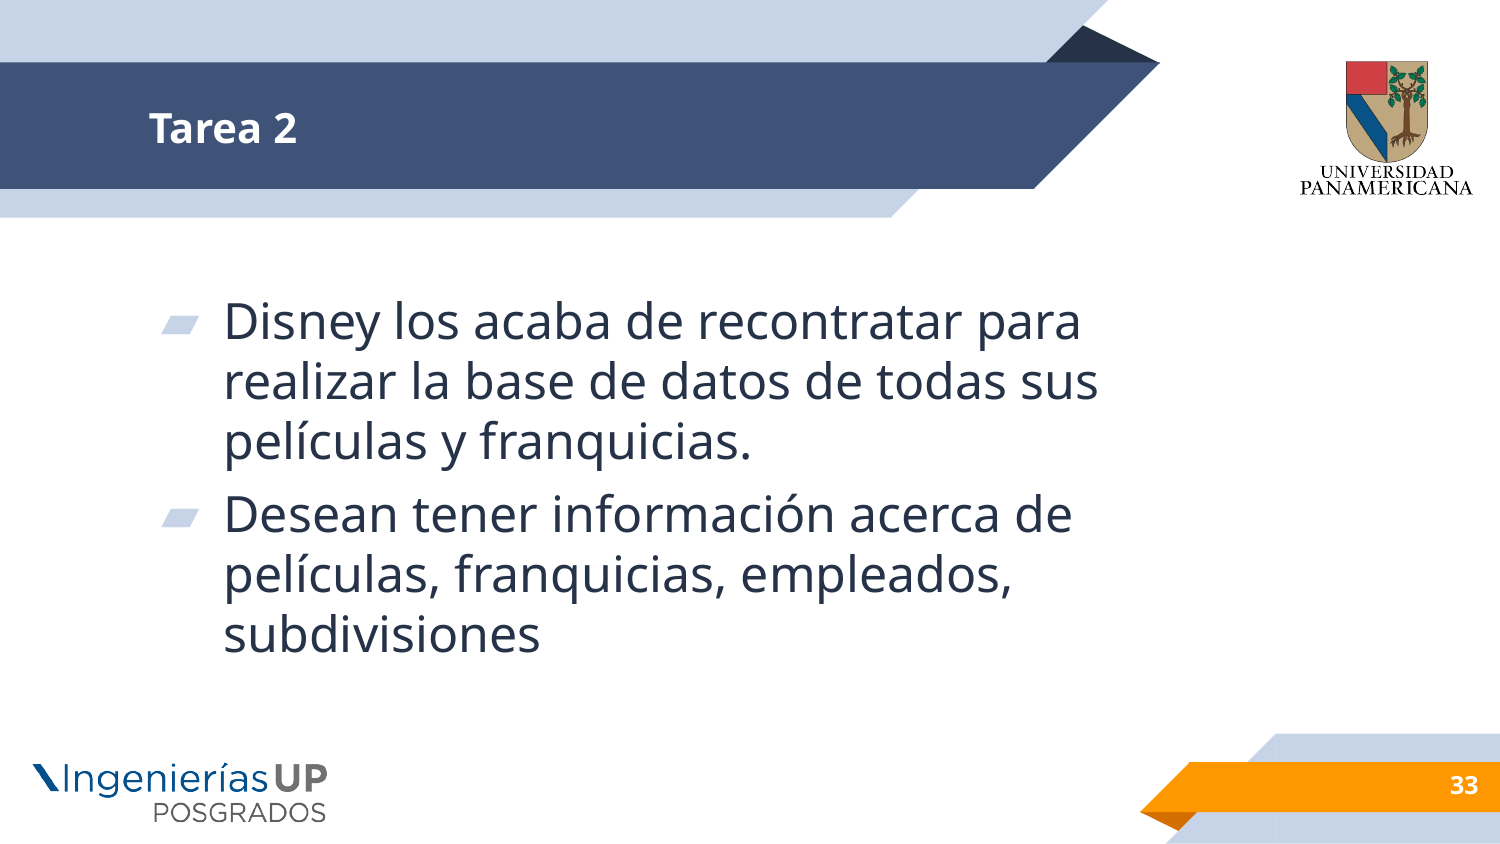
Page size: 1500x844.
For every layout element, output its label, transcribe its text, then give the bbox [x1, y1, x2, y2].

title Tarea 2 [133, 64, 1035, 190]
list Disney los acaba de recontratar para realizar la base de datos de todas sus películas y franquicias. Desean tener información acerca de películas, franquicias, empleados, subdivisiones [133, 217, 1140, 734]
picture [15, 737, 344, 844]
picture [1286, 44, 1490, 210]
slide_number 33 [1249, 760, 1494, 813]
